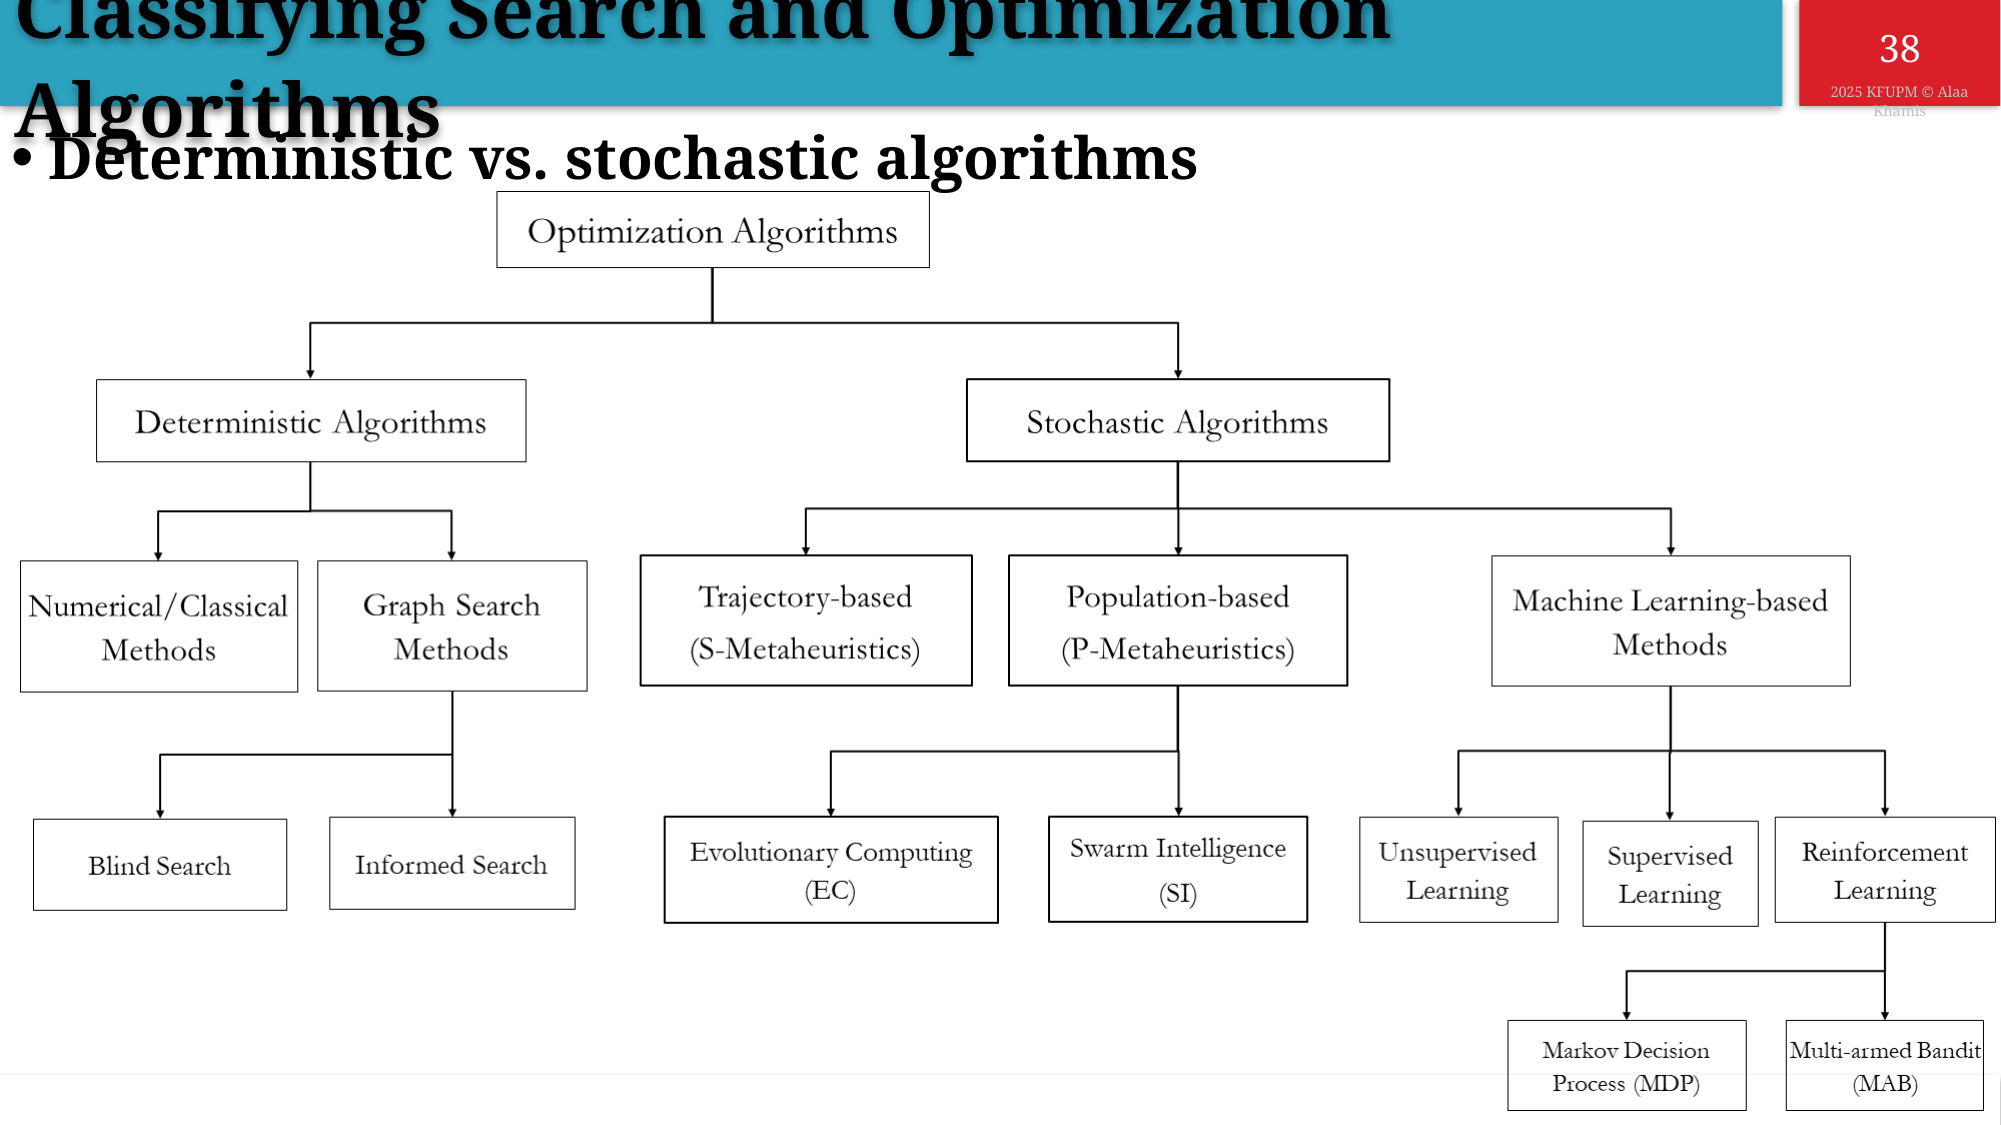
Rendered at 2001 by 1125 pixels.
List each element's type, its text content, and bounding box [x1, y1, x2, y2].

picture [8, 191, 2000, 1113]
text_box Classifying Search and Optimization Algorithms [0, 0, 1753, 110]
text_box Deterministic vs. stochastic algorithms [1, 118, 1990, 192]
